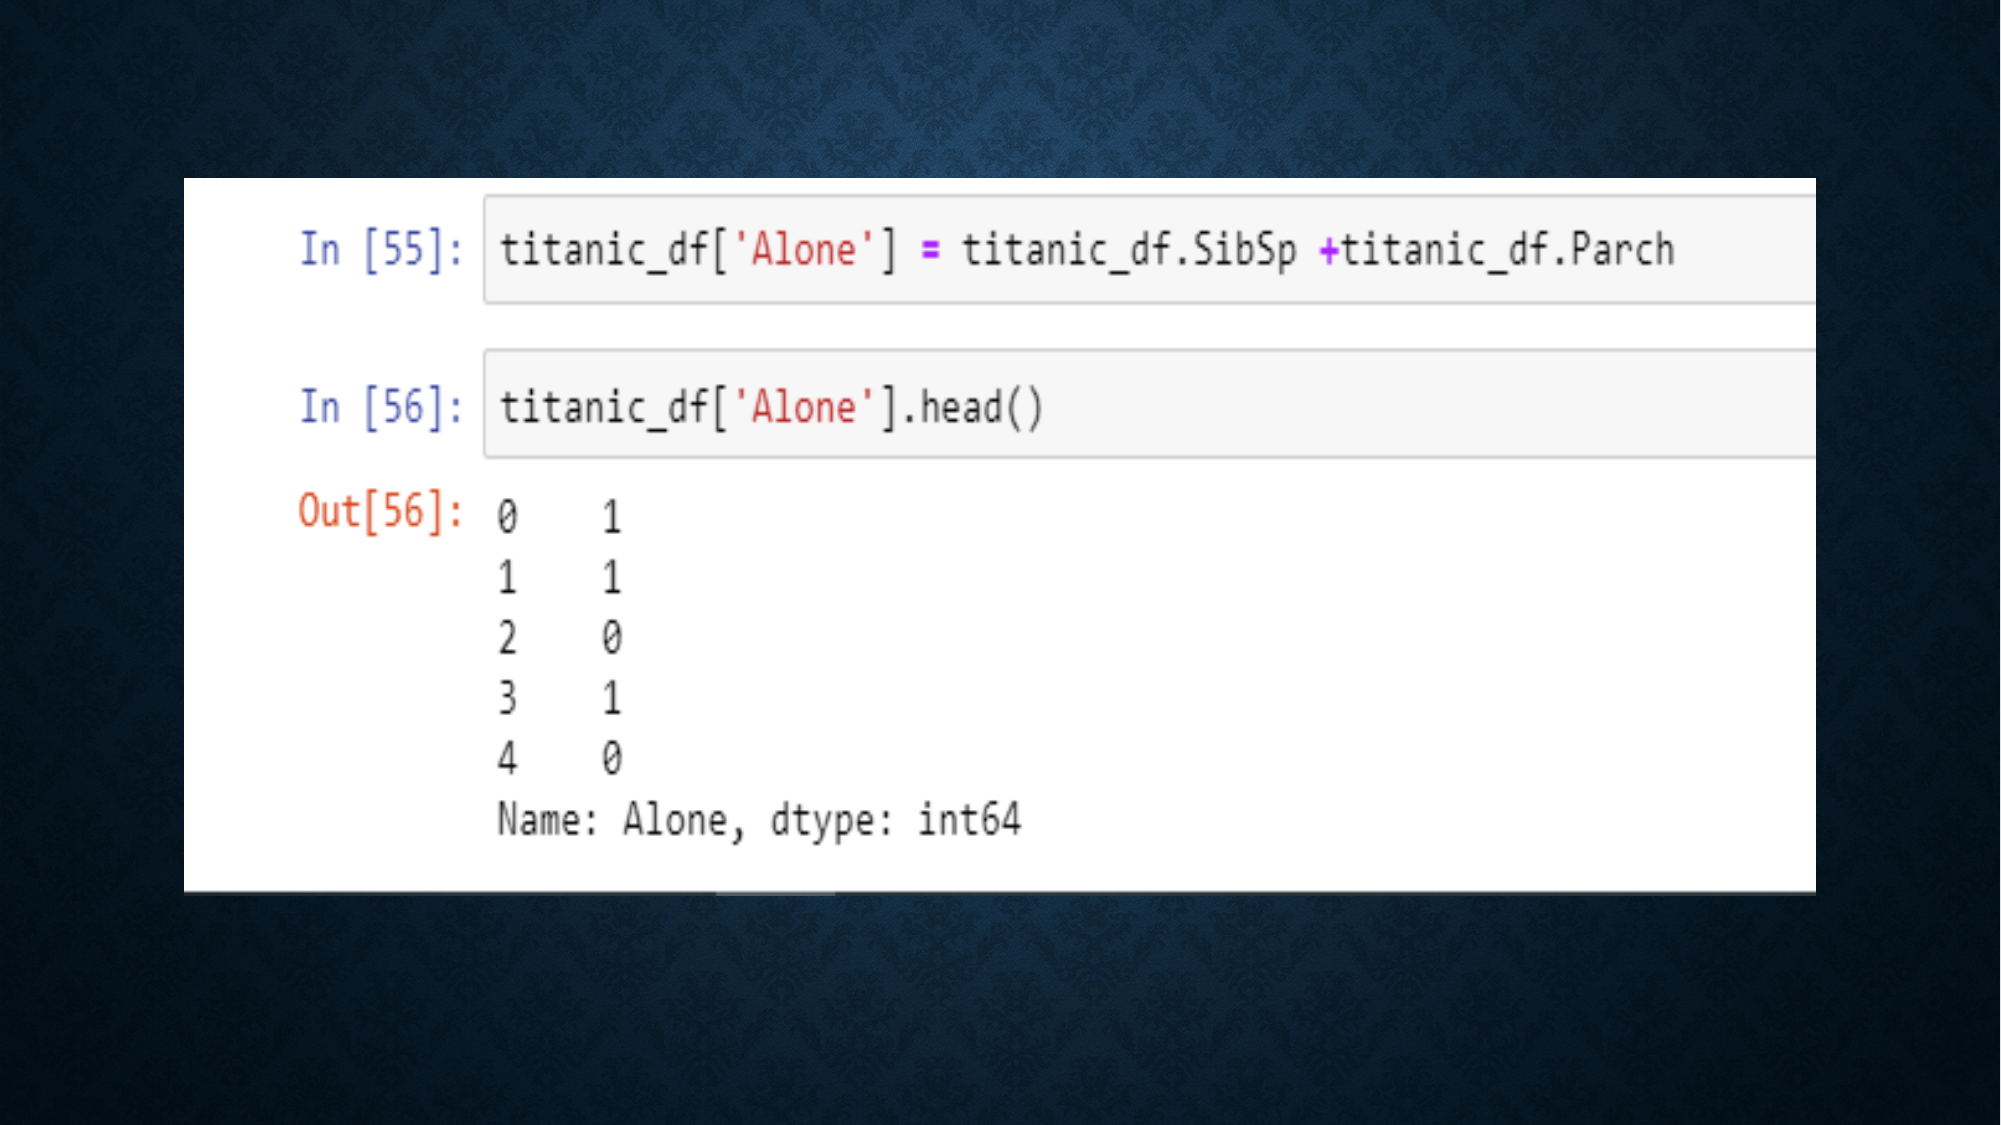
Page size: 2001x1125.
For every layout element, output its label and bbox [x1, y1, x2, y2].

picture [183, 177, 1817, 897]
